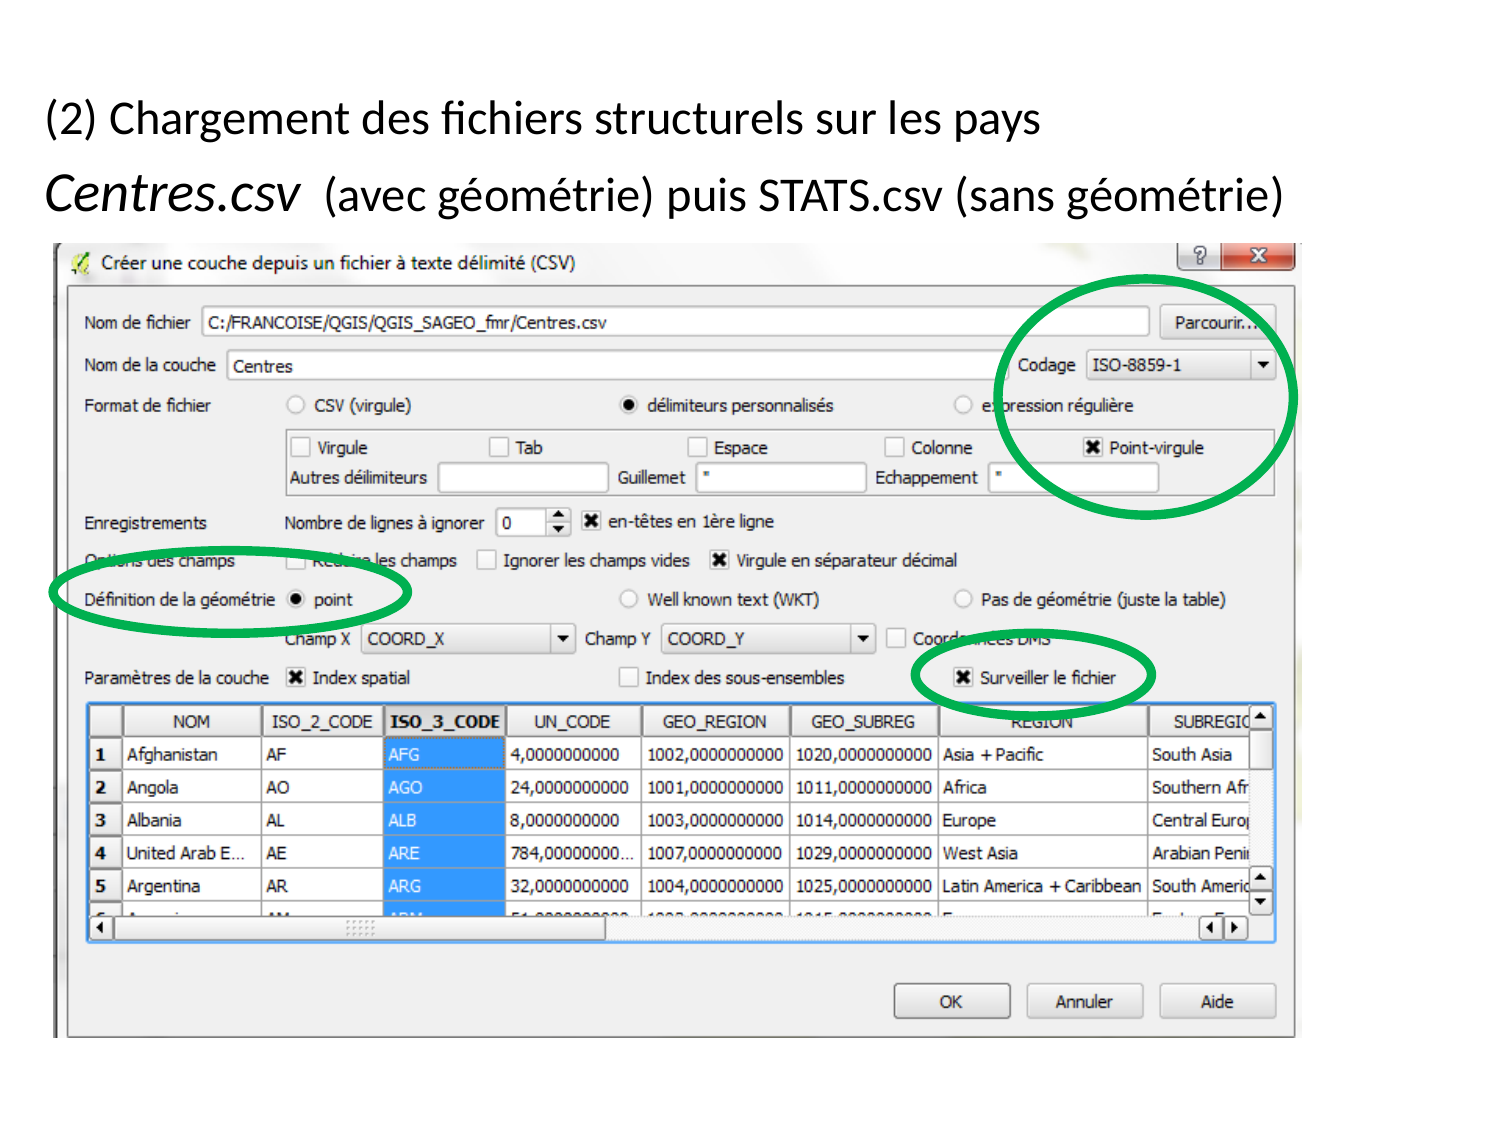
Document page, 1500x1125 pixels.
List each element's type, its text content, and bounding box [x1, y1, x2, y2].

text_box (2) Chargement des fichiers structurels sur les pays Centres.csv (avec géométrie) puis STATS.csv (sans géométrie) [29, 78, 1341, 232]
picture [52, 243, 1302, 1038]
